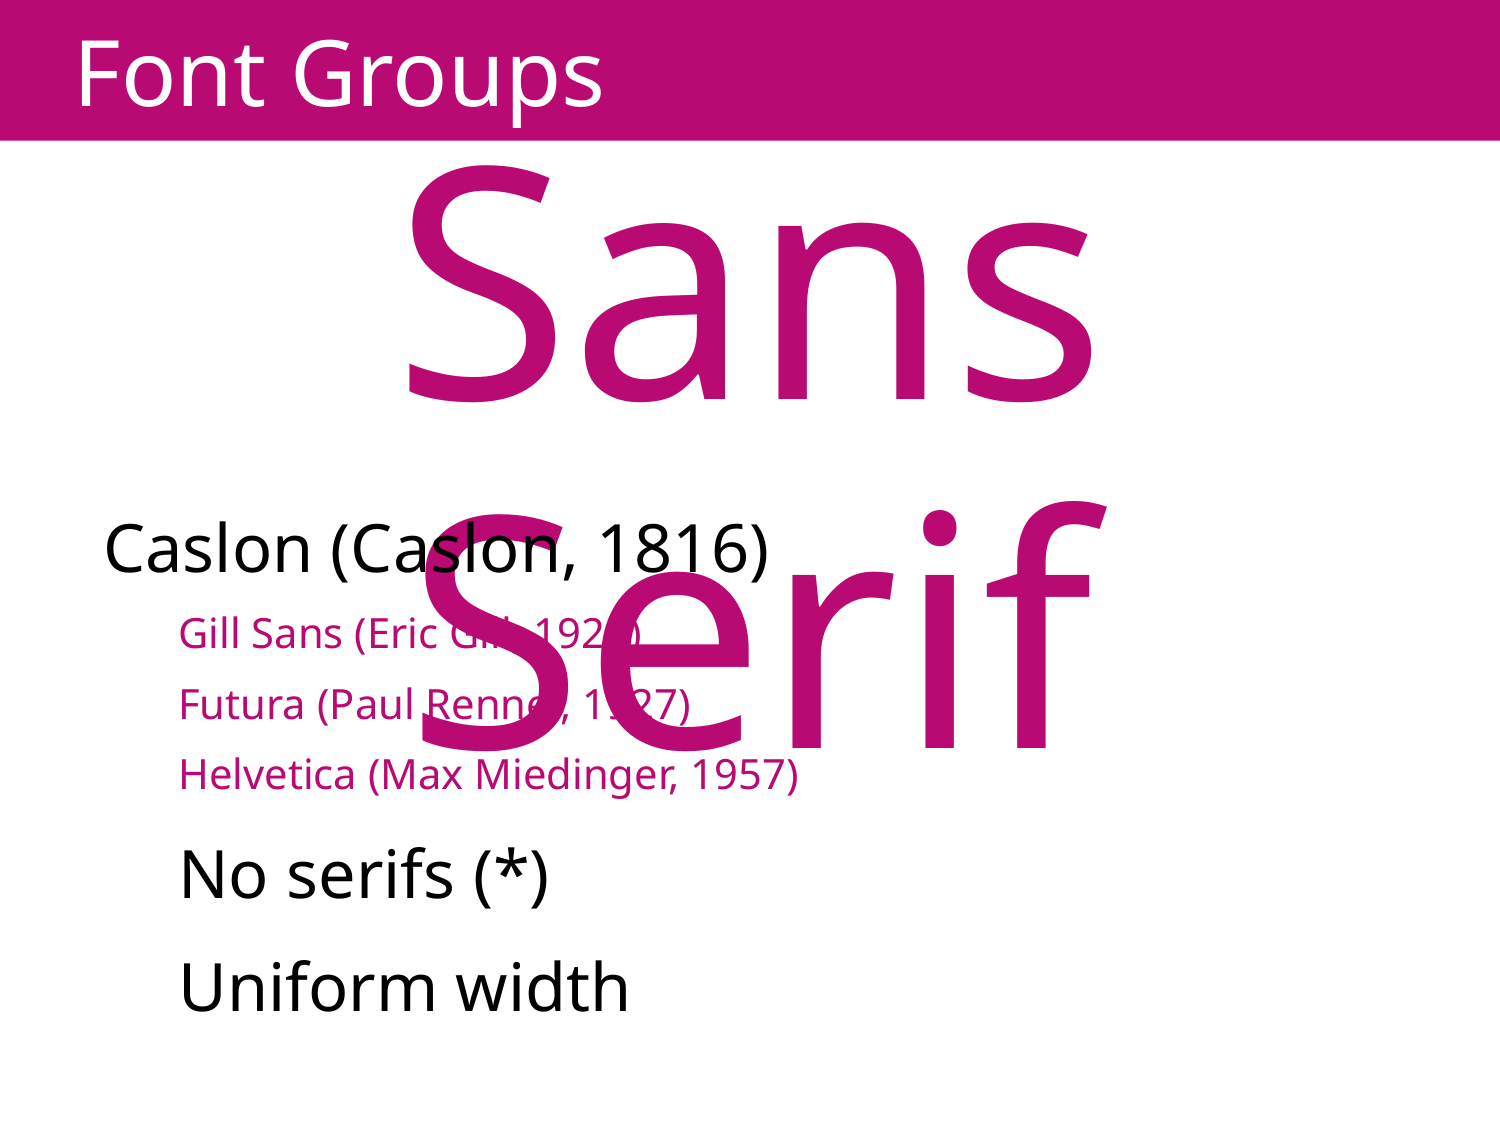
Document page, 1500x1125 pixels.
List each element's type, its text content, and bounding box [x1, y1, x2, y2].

text_box Caslon (Caslon, 1816) Gill Sans (Eric Gill, 1926) Futura (Paul Renner, 1927) Helvetica (Max Miedinger, 1957) No serifs (*) Uniform width [88, 498, 1447, 1033]
title Font Groups [0, 0, 1500, 112]
list Sans Serif [0, 112, 1500, 574]
